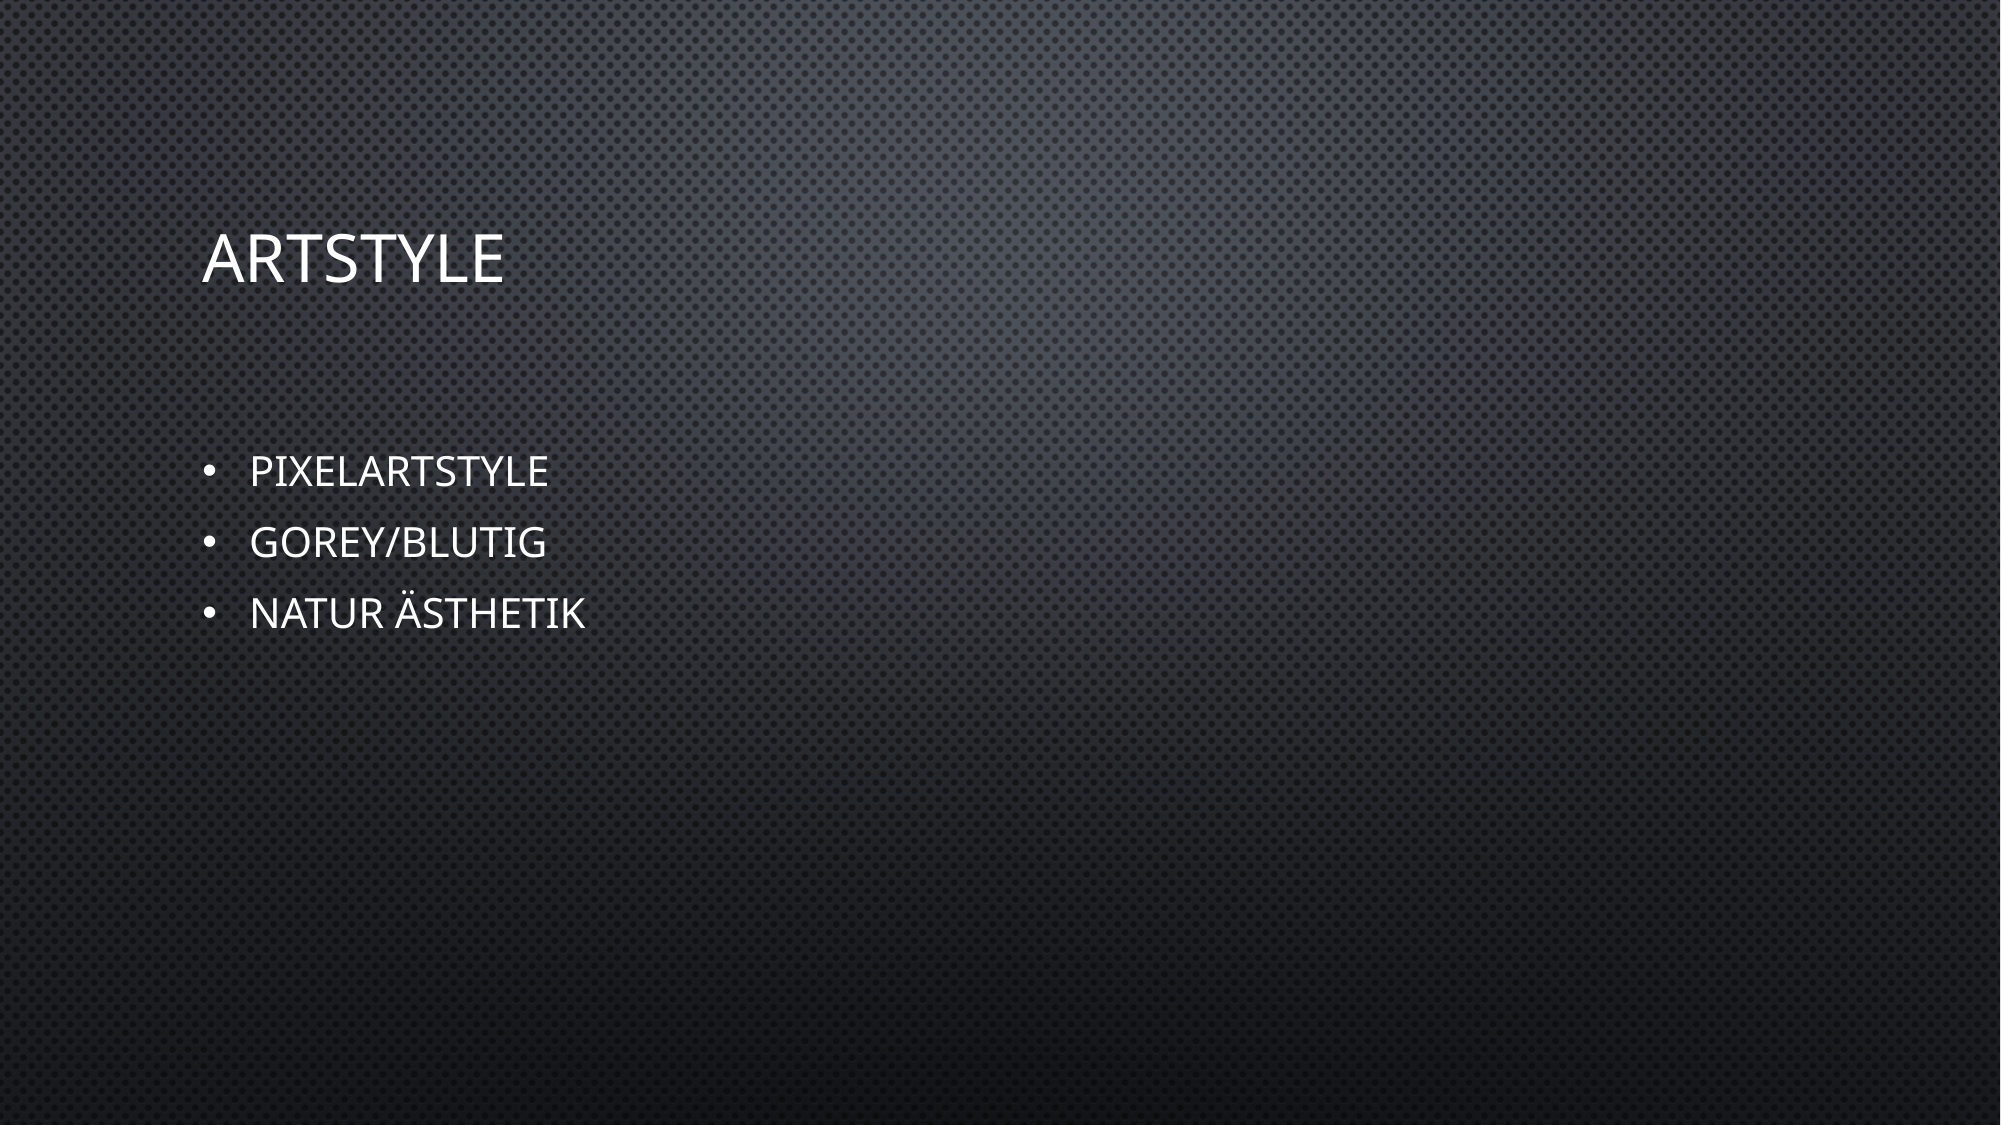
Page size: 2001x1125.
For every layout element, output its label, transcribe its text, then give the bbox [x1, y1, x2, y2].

title Artstyle [187, 99, 1813, 413]
list Pixelartstyle Gorey/Blutig Natur Ästhetik [187, 437, 1813, 950]
